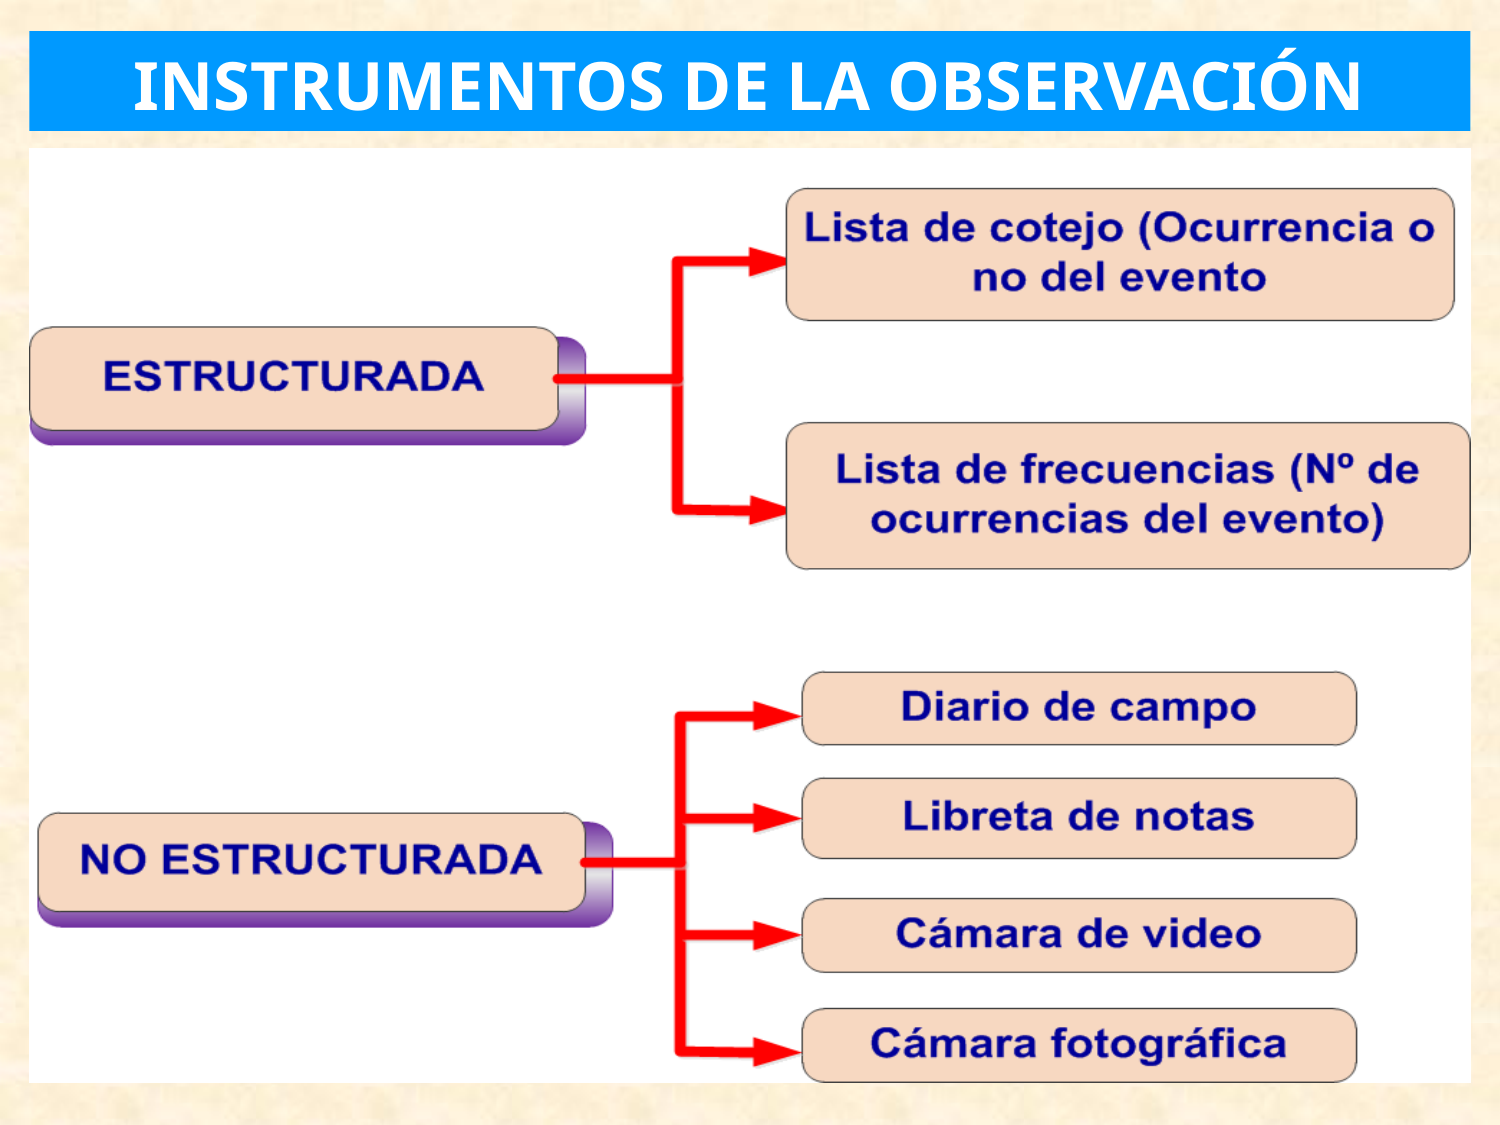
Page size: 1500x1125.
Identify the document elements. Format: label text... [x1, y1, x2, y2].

picture [0, 0, 1500, 1125]
text_box INSTRUMENTOS DE LA OBSERVACIÓN [29, 31, 1471, 131]
